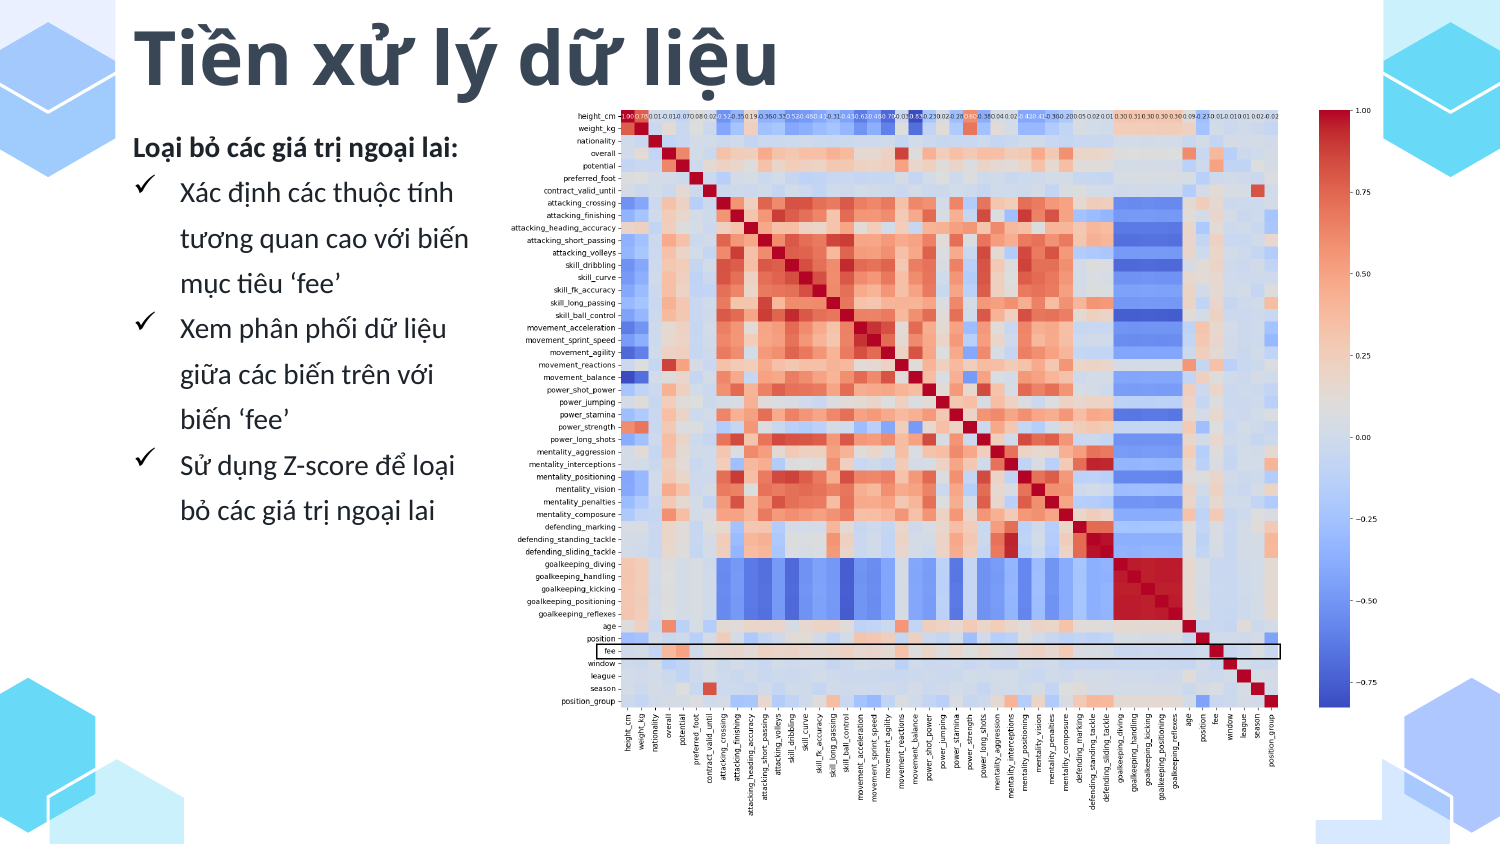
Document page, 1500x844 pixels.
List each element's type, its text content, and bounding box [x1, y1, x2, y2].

picture [505, 102, 1383, 821]
text_box Loại bỏ các giá trị ngoại lai: Xác định các thuộc tính tương quan cao với biến mục tiêu ‘fee’ Xem phân phối dữ liệu giữa các biến trên với biến ‘fee’ Sử dụng Z-score để loại bỏ các giá trị ngoại lai [118, 102, 504, 736]
title Tiền xử lý dữ liệu [118, 8, 1382, 102]
